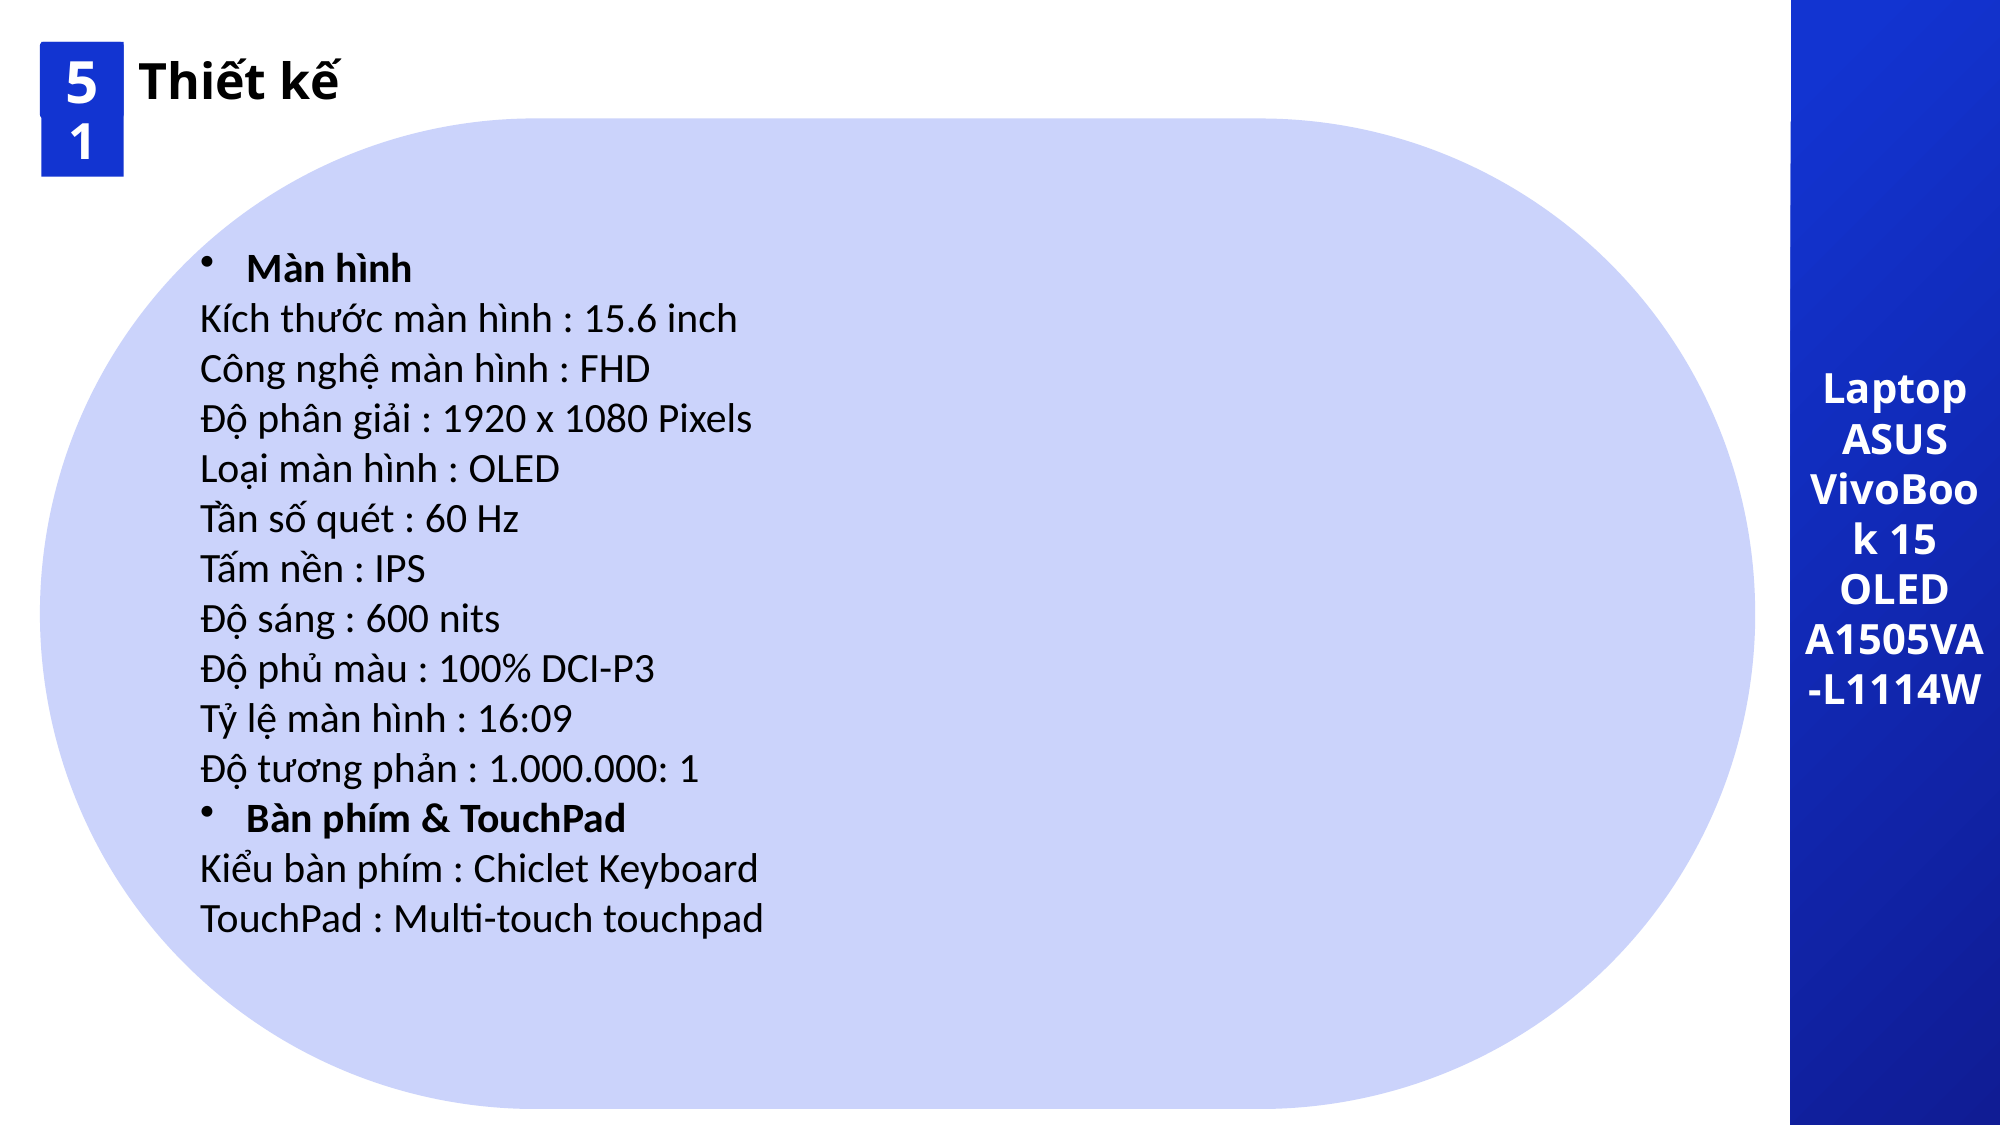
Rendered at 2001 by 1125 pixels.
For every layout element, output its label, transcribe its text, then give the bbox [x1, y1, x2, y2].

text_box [39, 41, 124, 119]
text_box Laptop ASUS VivoBook 15 OLED A1505VA-L1114W [1790, 0, 2000, 1125]
text_box Màn hình Kích thước màn hình : 15.6 inch Công nghệ màn hình : FHD Độ phân giải : 1920 x 1080 Pixels Loại màn hình : OLED Tần số quét : 60 Hz Tấm nền : IPS Độ sáng : 600 nits Độ phủ màu : 100% DCI-P3 Tỷ lệ màn hình : 16:09 Độ tương phản : 1.000.000: 1 Bàn phím & TouchPad Kiểu bàn phím : Chiclet Keyboard TouchPad : Multi-touch touchpad [38, 117, 1757, 1111]
text_box Thiết kế [124, 42, 594, 119]
